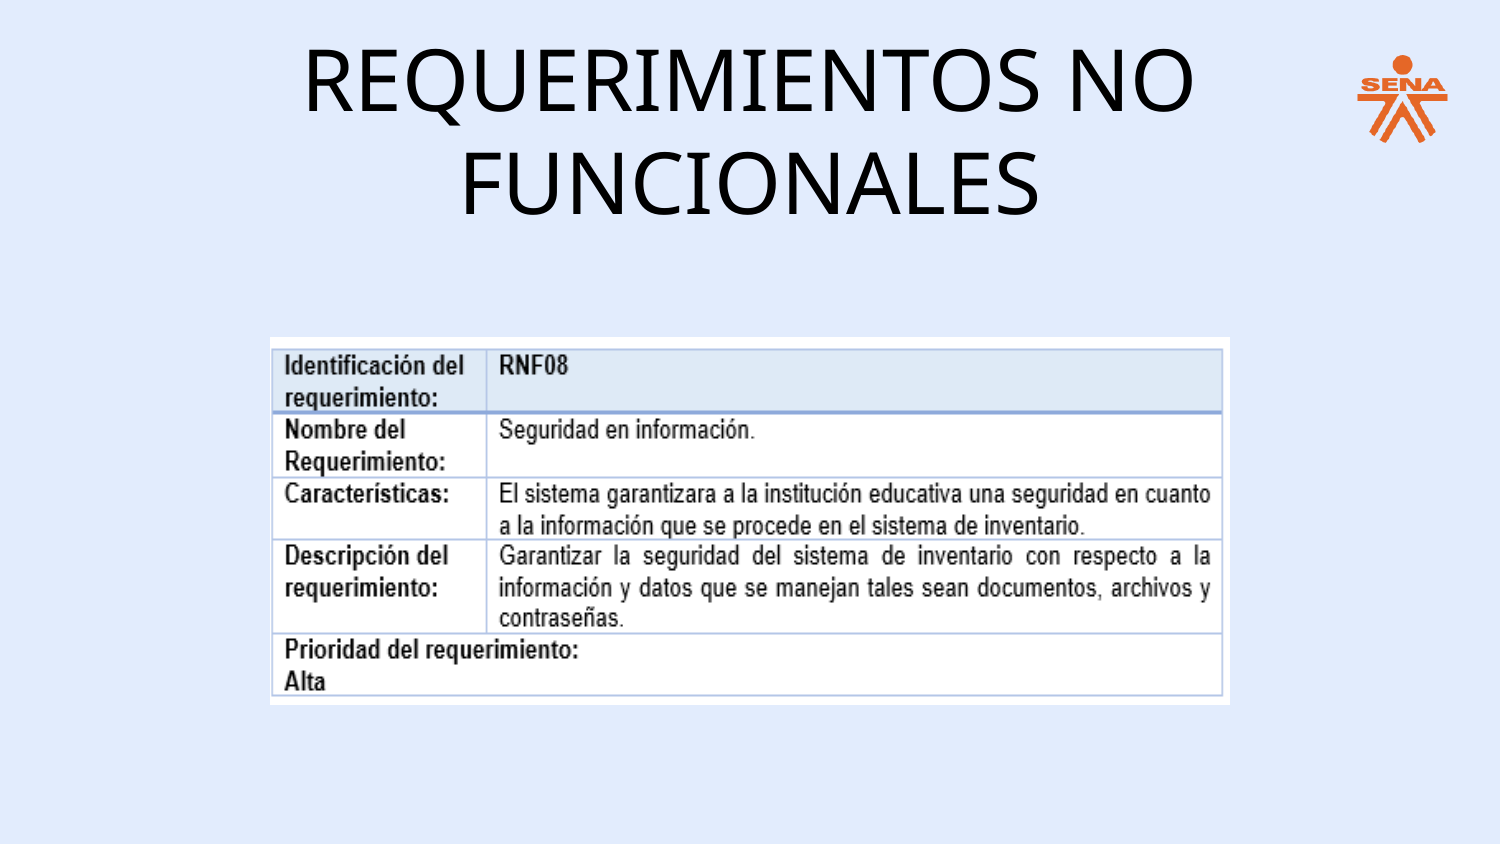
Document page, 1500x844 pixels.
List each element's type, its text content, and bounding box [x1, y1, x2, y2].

text_box REQUERIMIENTOS NO FUNCIONALES [218, 19, 1282, 237]
picture [0, 0, 1500, 844]
